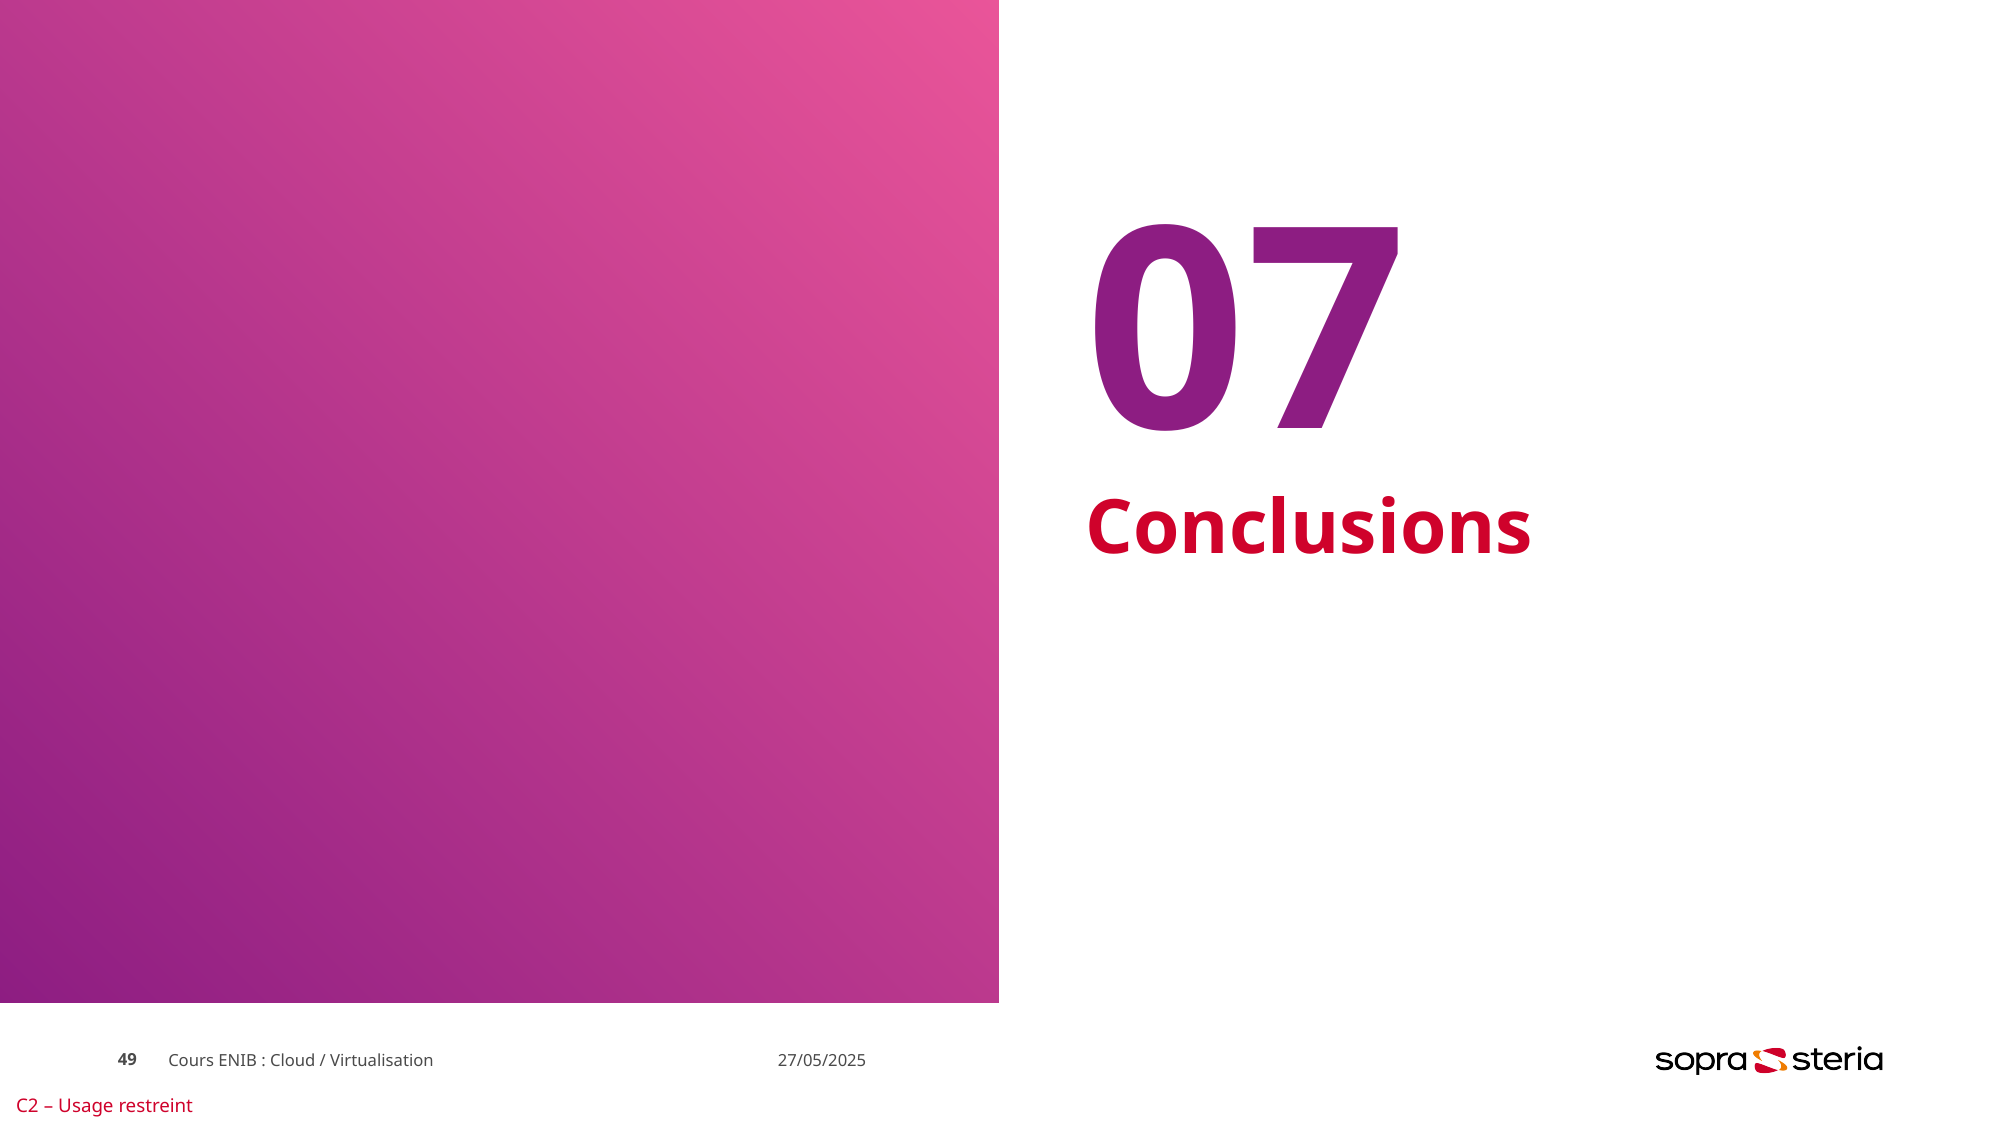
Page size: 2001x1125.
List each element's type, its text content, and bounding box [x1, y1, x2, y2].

list Conclusions [1085, 478, 1882, 774]
footer Cours ENIB : Cloud / Virtualisation [177, 1039, 759, 1081]
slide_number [777, 1039, 879, 1081]
picture [1638, 1028, 1900, 1093]
slide_number 49 [117, 1039, 177, 1081]
title 07 [1085, 183, 1559, 449]
